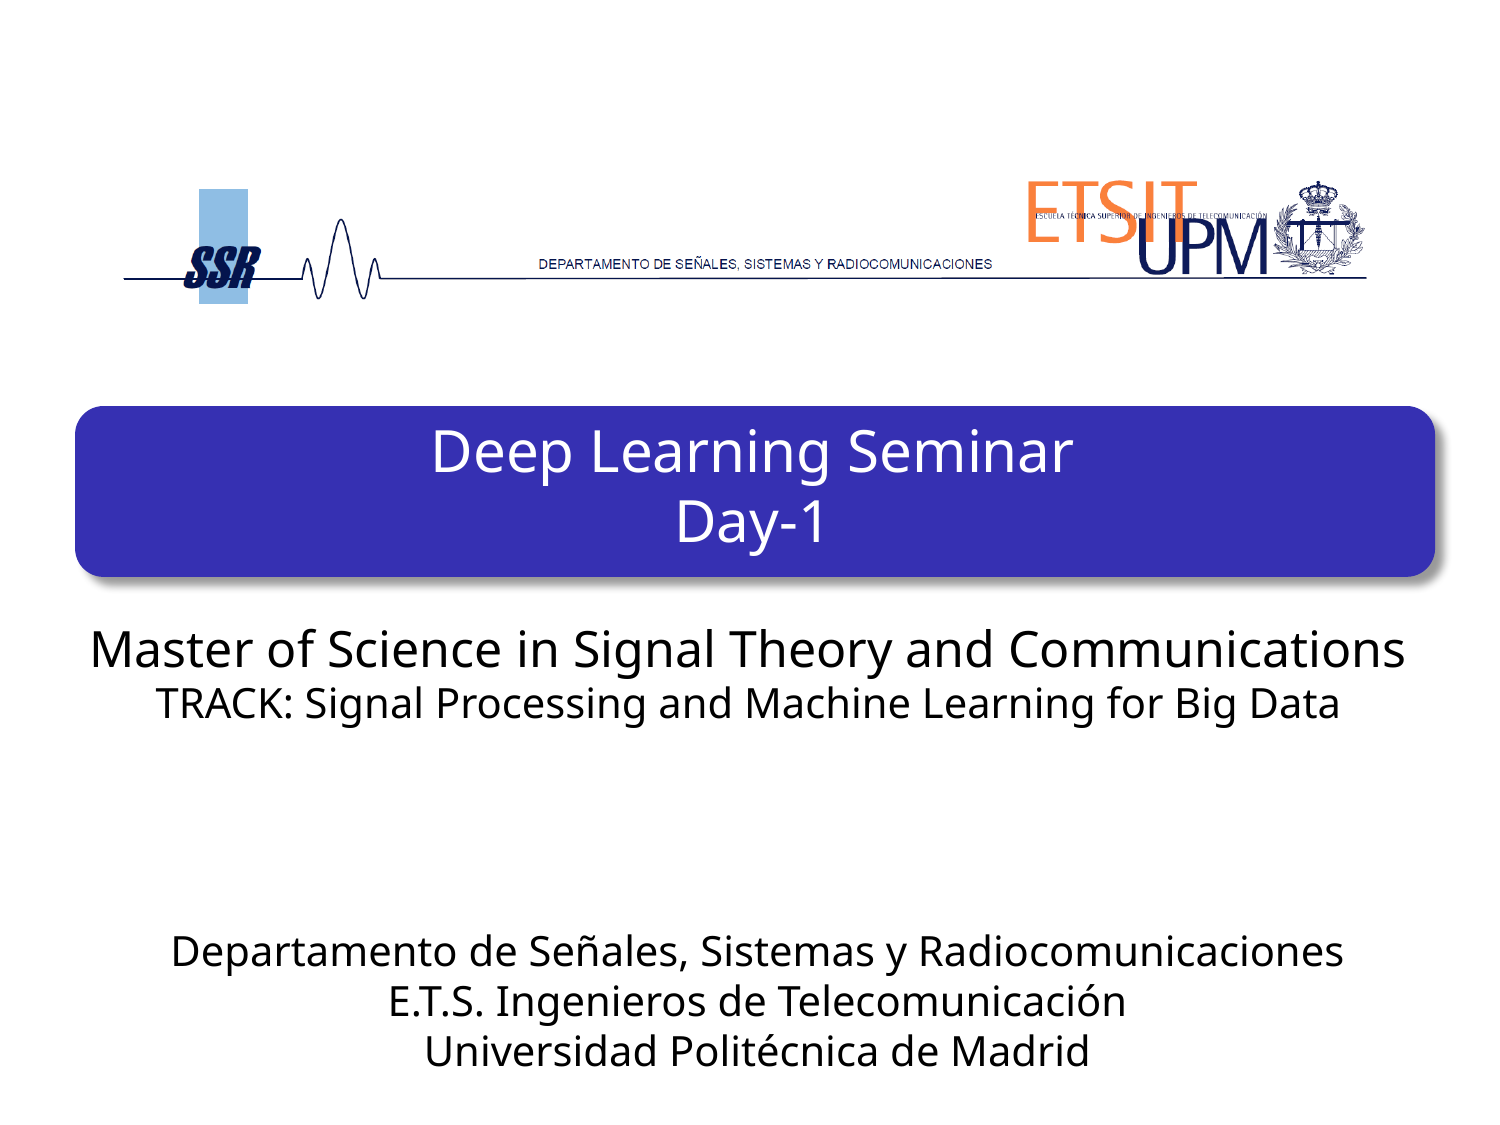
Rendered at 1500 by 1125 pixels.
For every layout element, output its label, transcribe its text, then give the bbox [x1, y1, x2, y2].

title Deep Learning Seminar Day-1 [77, 390, 1428, 579]
picture [75, 137, 1399, 346]
